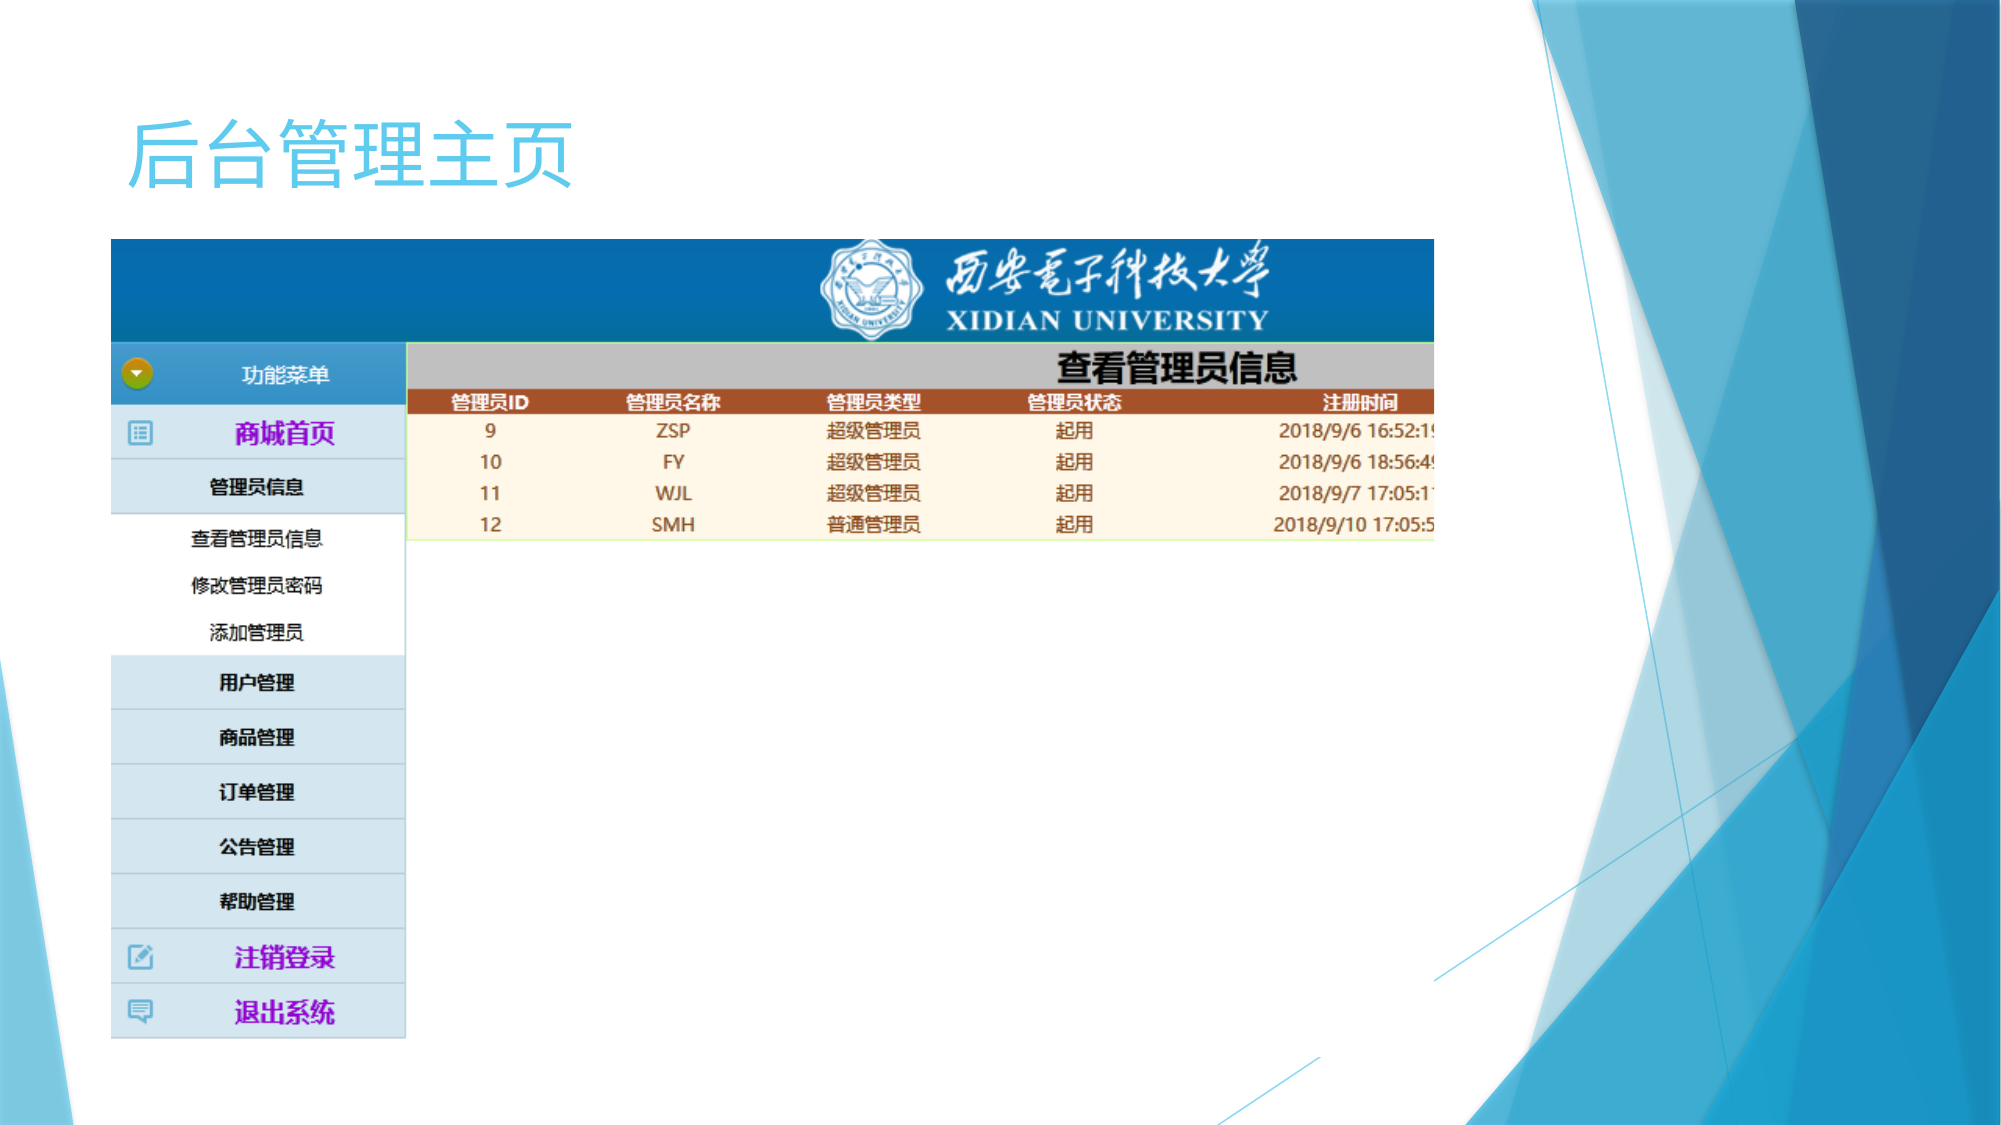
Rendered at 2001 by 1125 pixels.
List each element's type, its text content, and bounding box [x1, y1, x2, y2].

title 后台管理主页 [111, 99, 1522, 317]
picture [110, 239, 1435, 1058]
